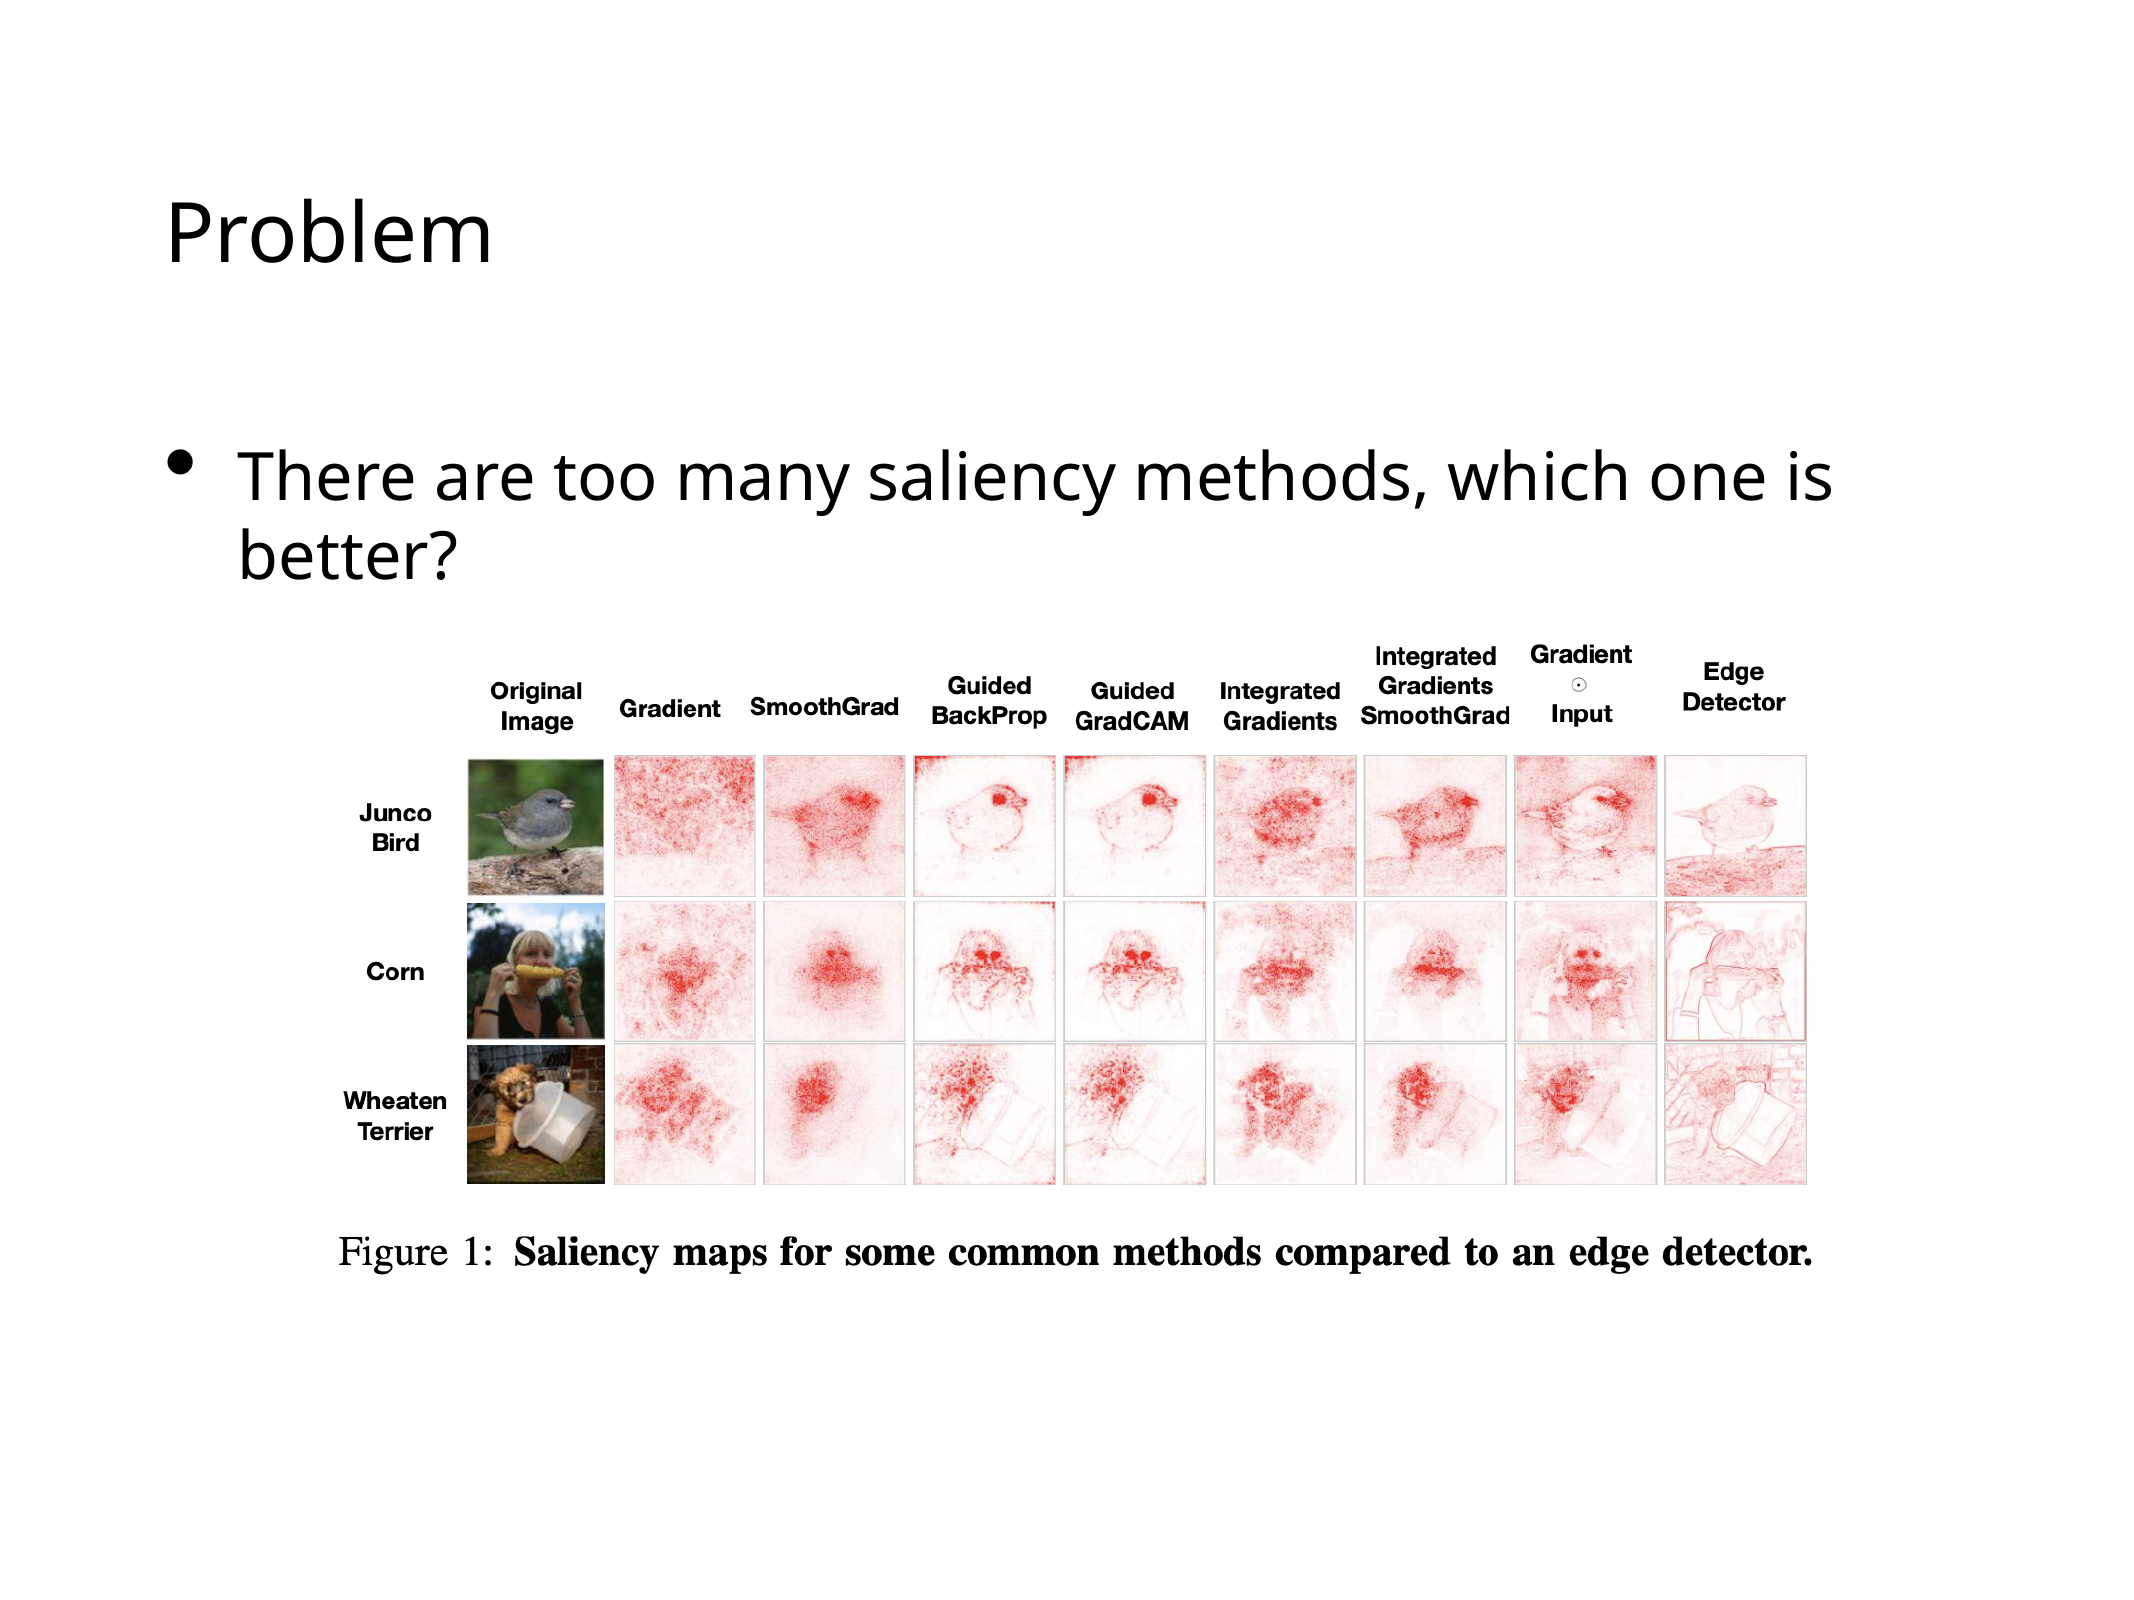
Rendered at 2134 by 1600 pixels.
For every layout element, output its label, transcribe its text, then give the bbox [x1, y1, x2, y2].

title Problem [155, 41, 1978, 397]
list There are too many saliency methods, which one is better? [155, 424, 1978, 1457]
picture [302, 601, 1831, 1280]
